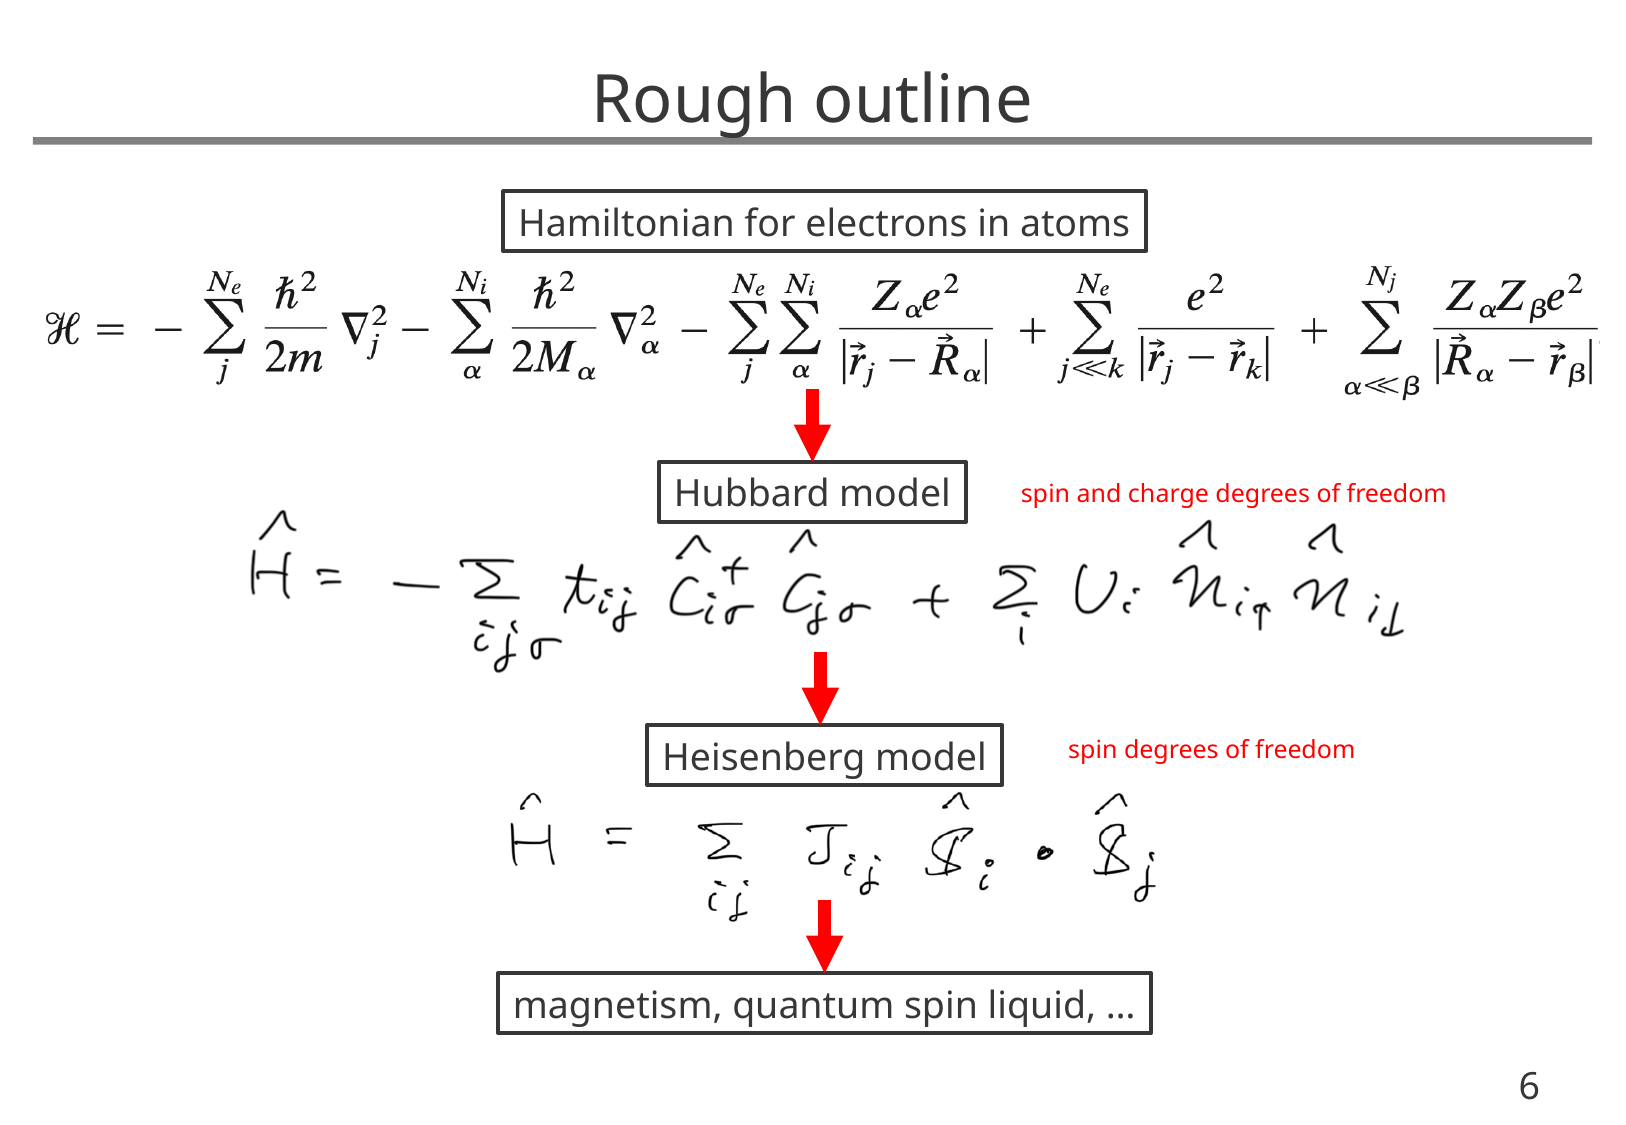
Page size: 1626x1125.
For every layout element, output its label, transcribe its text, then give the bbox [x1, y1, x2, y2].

title Rough outline [44, 48, 1581, 130]
picture [43, 260, 1600, 409]
text_box magnetism, quantum spin liquid, … [498, 976, 1152, 1033]
text_box spin and charge degrees of freedom [1006, 469, 1463, 488]
text_box Hamiltonian for electrons in atoms [503, 191, 1146, 252]
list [15, 488, 1554, 741]
text_box Heisenberg model [647, 741, 1002, 774]
text_box spin degrees of freedom [1053, 741, 1372, 772]
picture [187, 774, 1463, 976]
slide_number 6 [1462, 1054, 1597, 1107]
text_box Hubbard model [658, 462, 966, 488]
